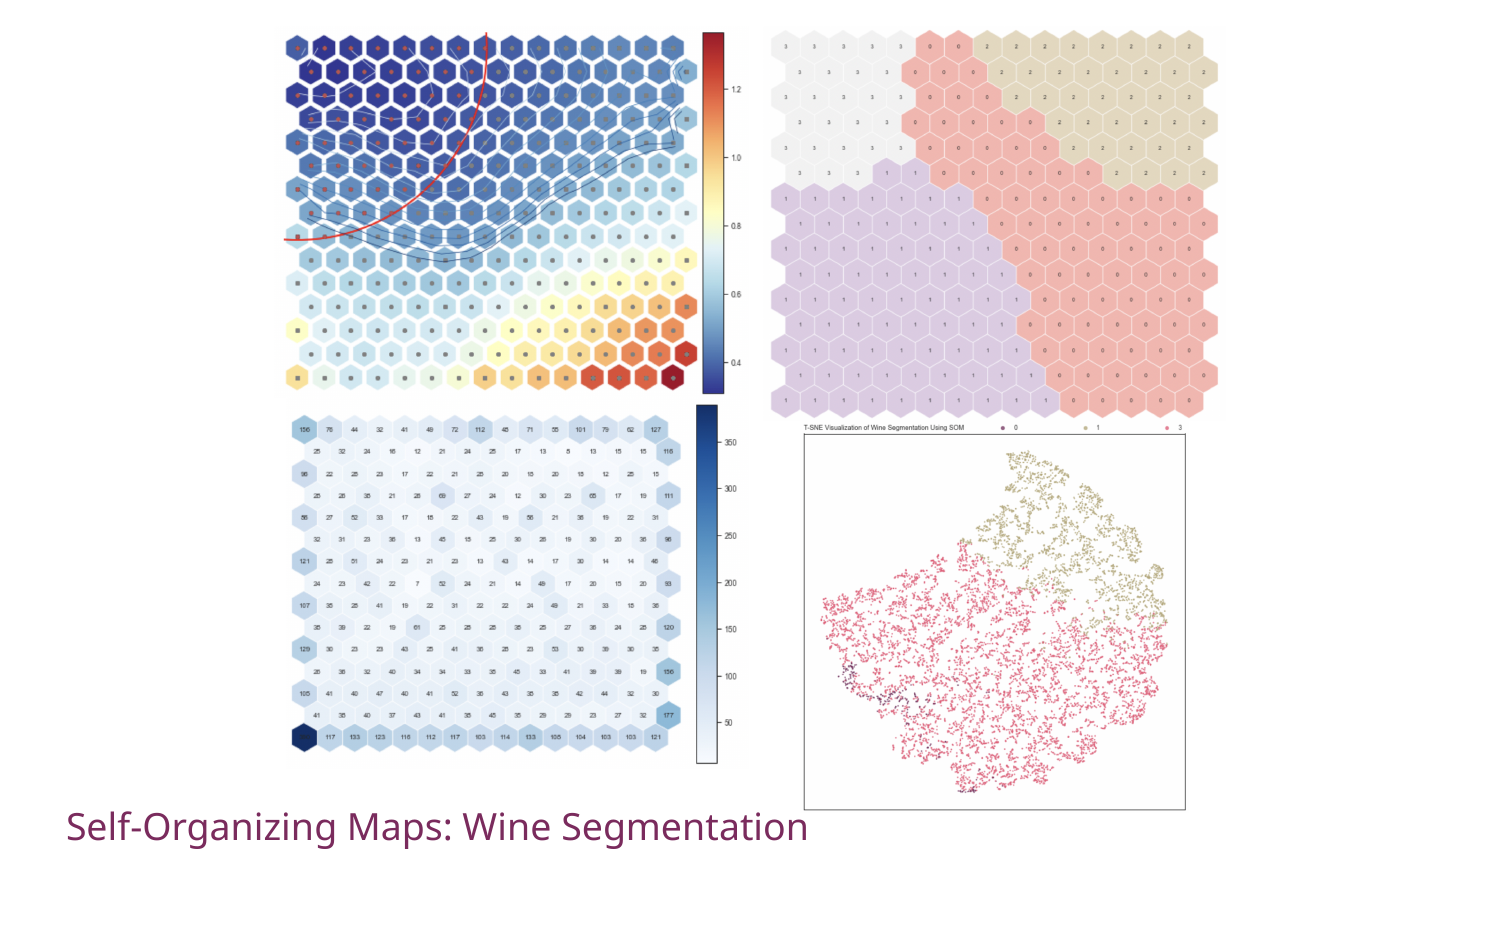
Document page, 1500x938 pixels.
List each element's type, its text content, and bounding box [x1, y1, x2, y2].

picture [274, 26, 749, 769]
picture [762, 26, 1226, 813]
list Self-Organizing Maps: Wine Segmentation [51, 771, 1036, 882]
